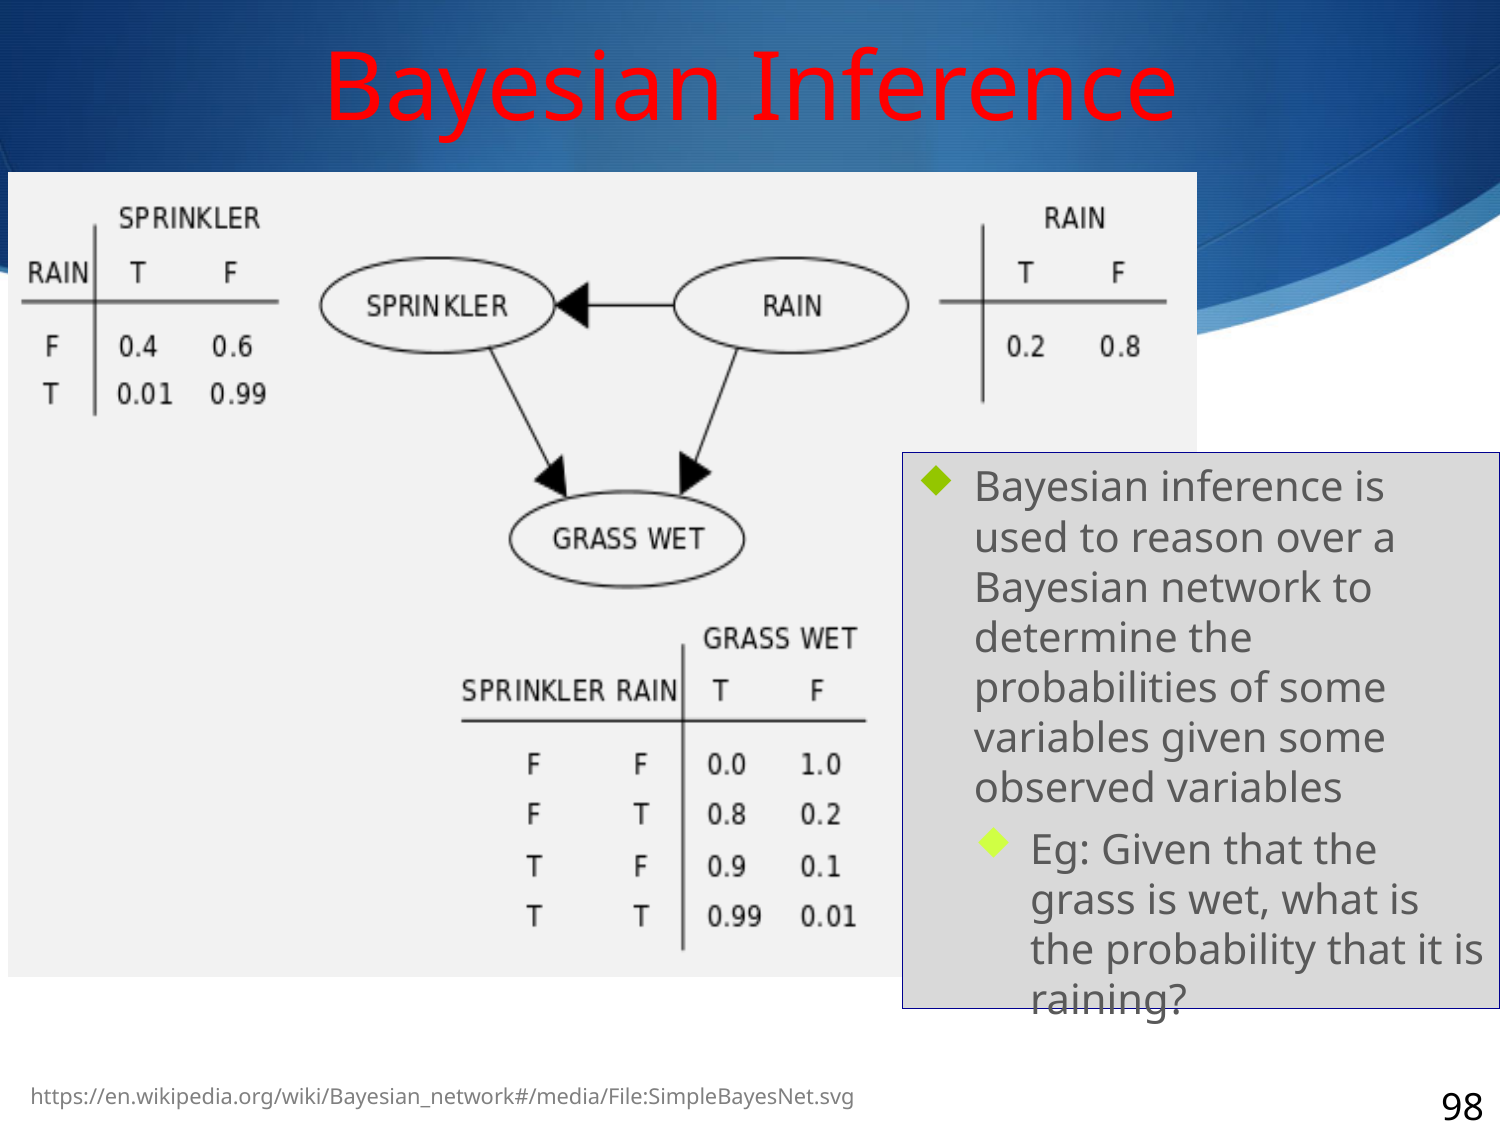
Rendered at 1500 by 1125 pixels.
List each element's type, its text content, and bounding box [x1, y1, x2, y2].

text_box https://en.wikipedia.org/wiki/Bayesian_network#/media/File:SimpleBayesNet.svg [15, 1075, 871, 1117]
picture [0, 0, 1500, 1125]
list Bayesian inference is used to reason over a Bayesian network to determine the probabilities of some variables given some observed variables Eg: Given that the grass is wet, what is the probability that it is raining? [902, 452, 1500, 1009]
slide_number 98 [1426, 1075, 1500, 1125]
title Bayesian Inference [76, 13, 1427, 150]
